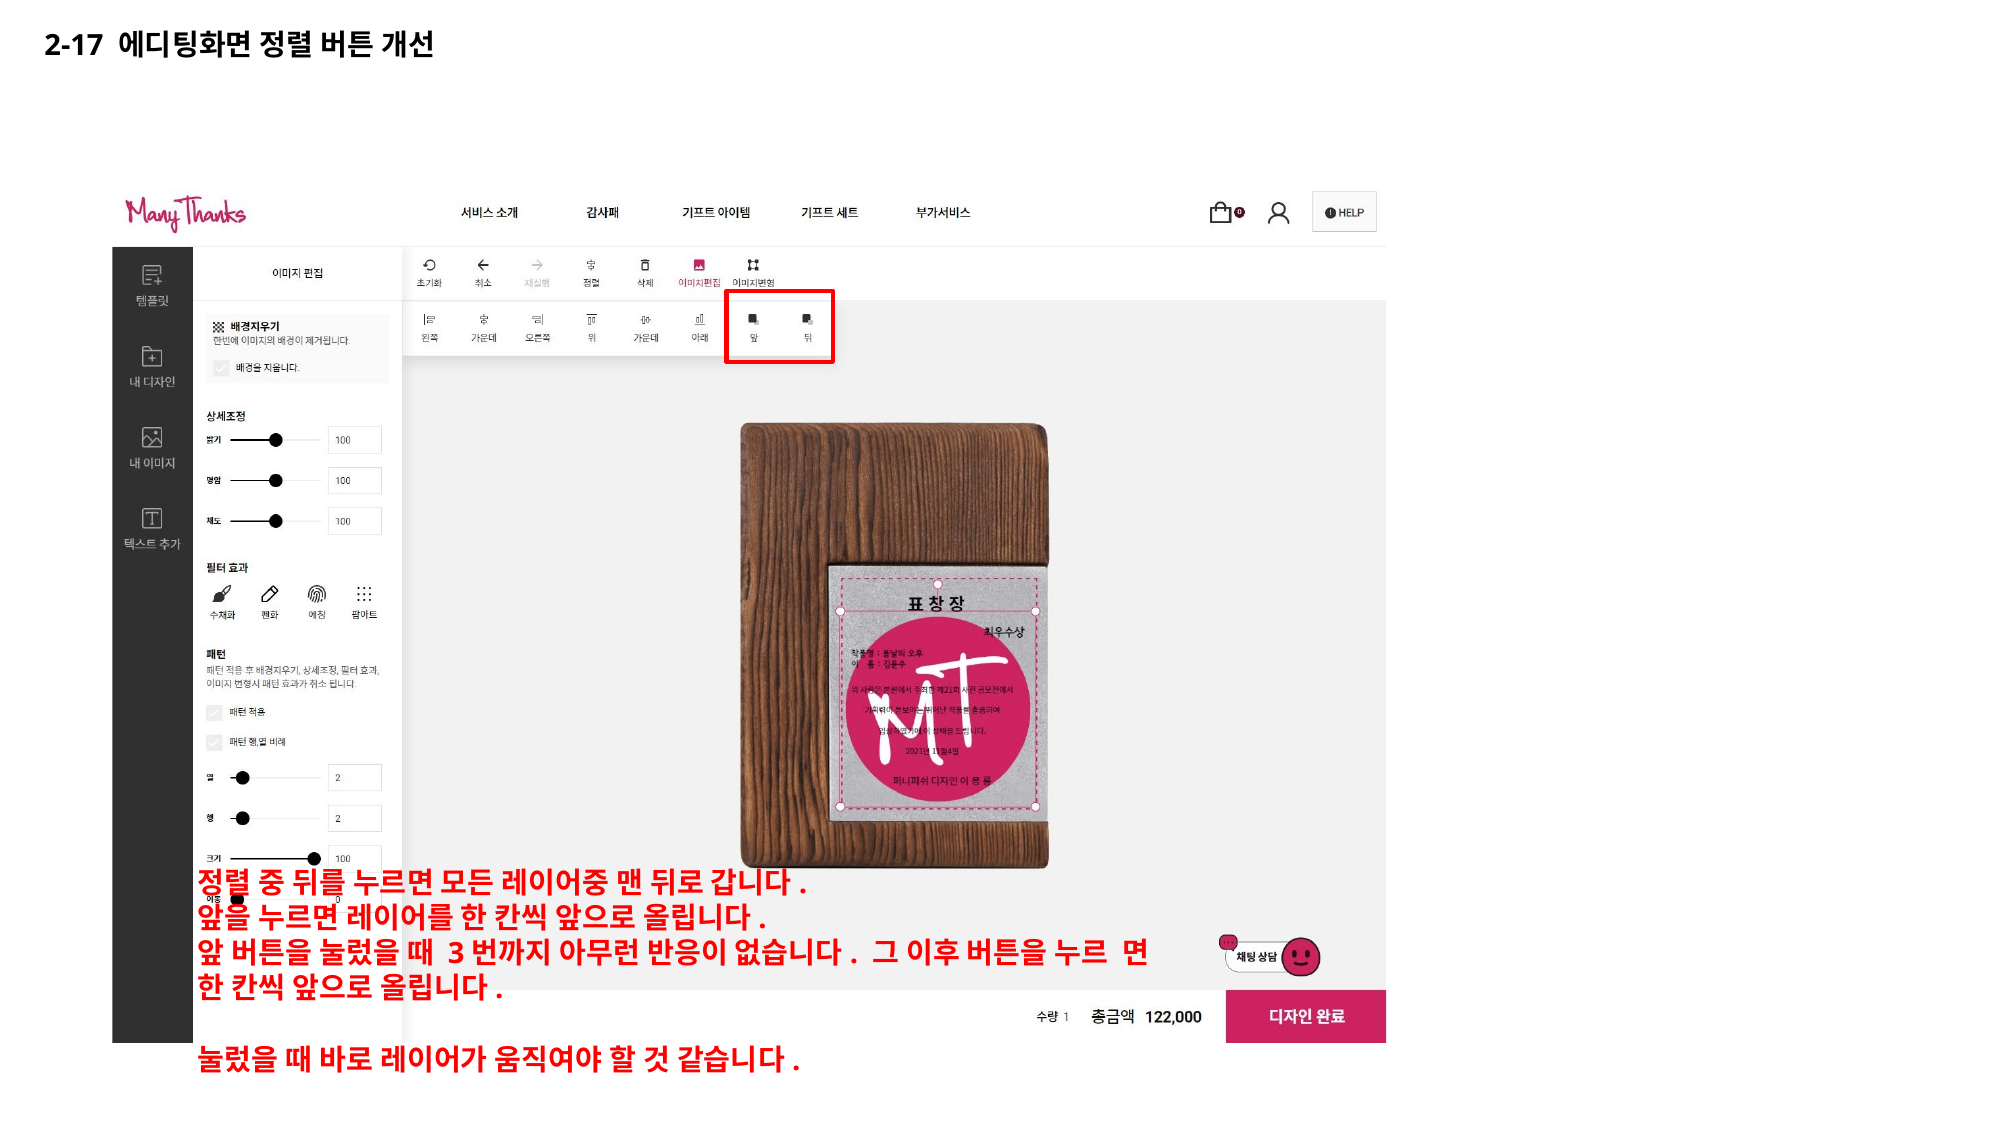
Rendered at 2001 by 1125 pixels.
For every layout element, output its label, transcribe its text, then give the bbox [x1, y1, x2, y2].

text_box [726, 290, 833, 362]
text_box 정렬 중 뒤를 누르면 모든 레이어중 맨 뒤로 갑니다. 앞을 누르면 레이어를 한 칸씩 앞으로 올립니다. 앞 버튼을 눌렀을 때 3번까지 아무런 반응이 없습니다. 그 이후 버튼을 누르 면 한 칸씩 앞으로 올립니다. 눌렀을 때 바로 레이어가 움직여야 할 것 같습니다. [195, 862, 1183, 1077]
text_box [112, 189, 1387, 1043]
text_box 2-17 에디팅화면 정렬 버튼 개선 [42, 24, 471, 62]
